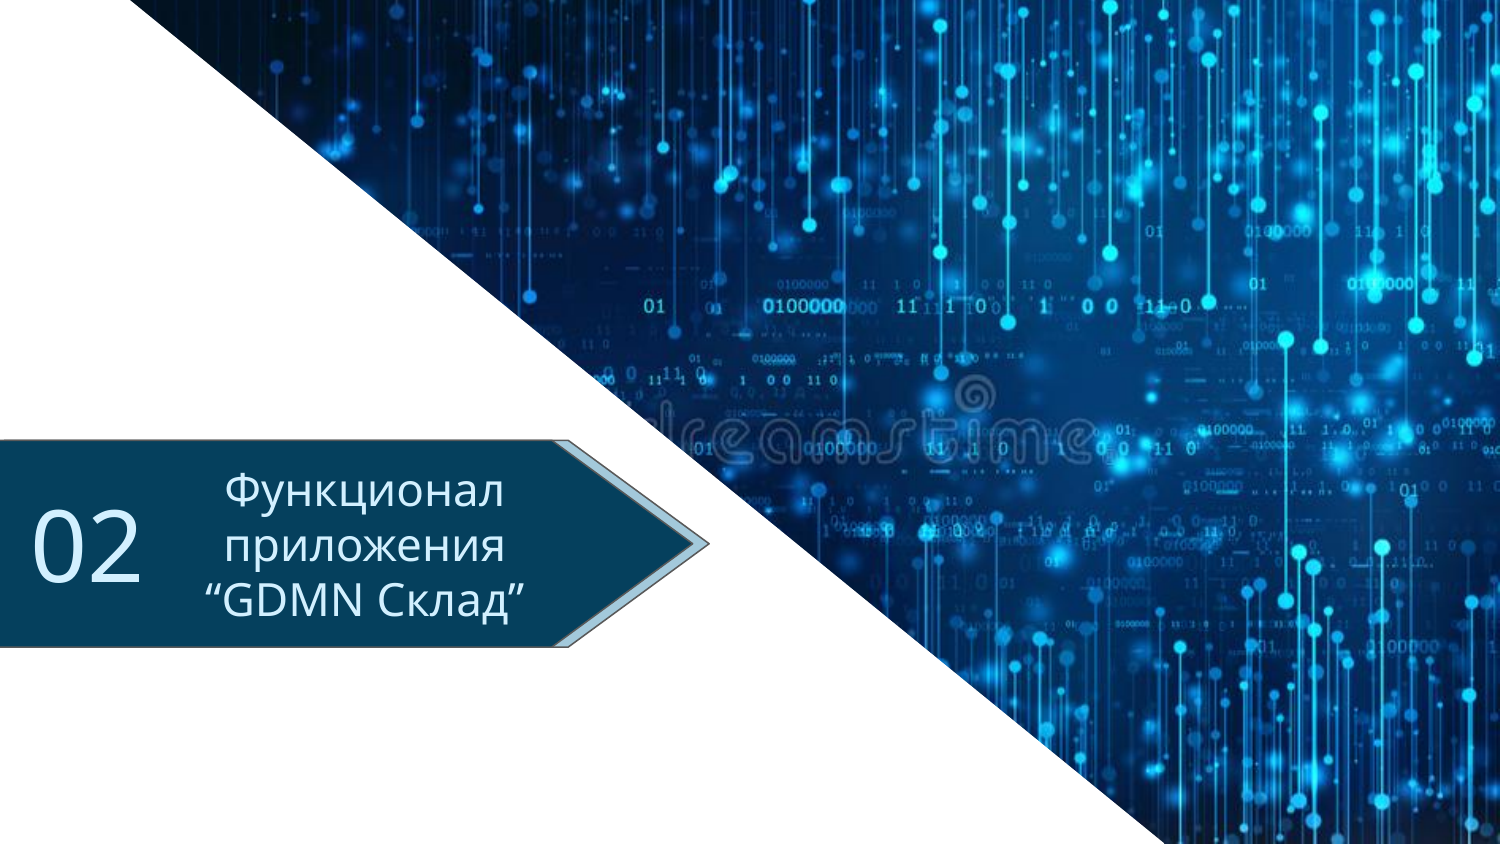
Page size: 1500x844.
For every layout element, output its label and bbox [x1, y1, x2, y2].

text_box [0, 436, 698, 651]
picture [1492, 65, 1500, 75]
text_box [0, 0, 1164, 844]
picture [1491, 80, 1500, 202]
picture [1164, 0, 1500, 844]
picture [1230, 6, 1238, 16]
